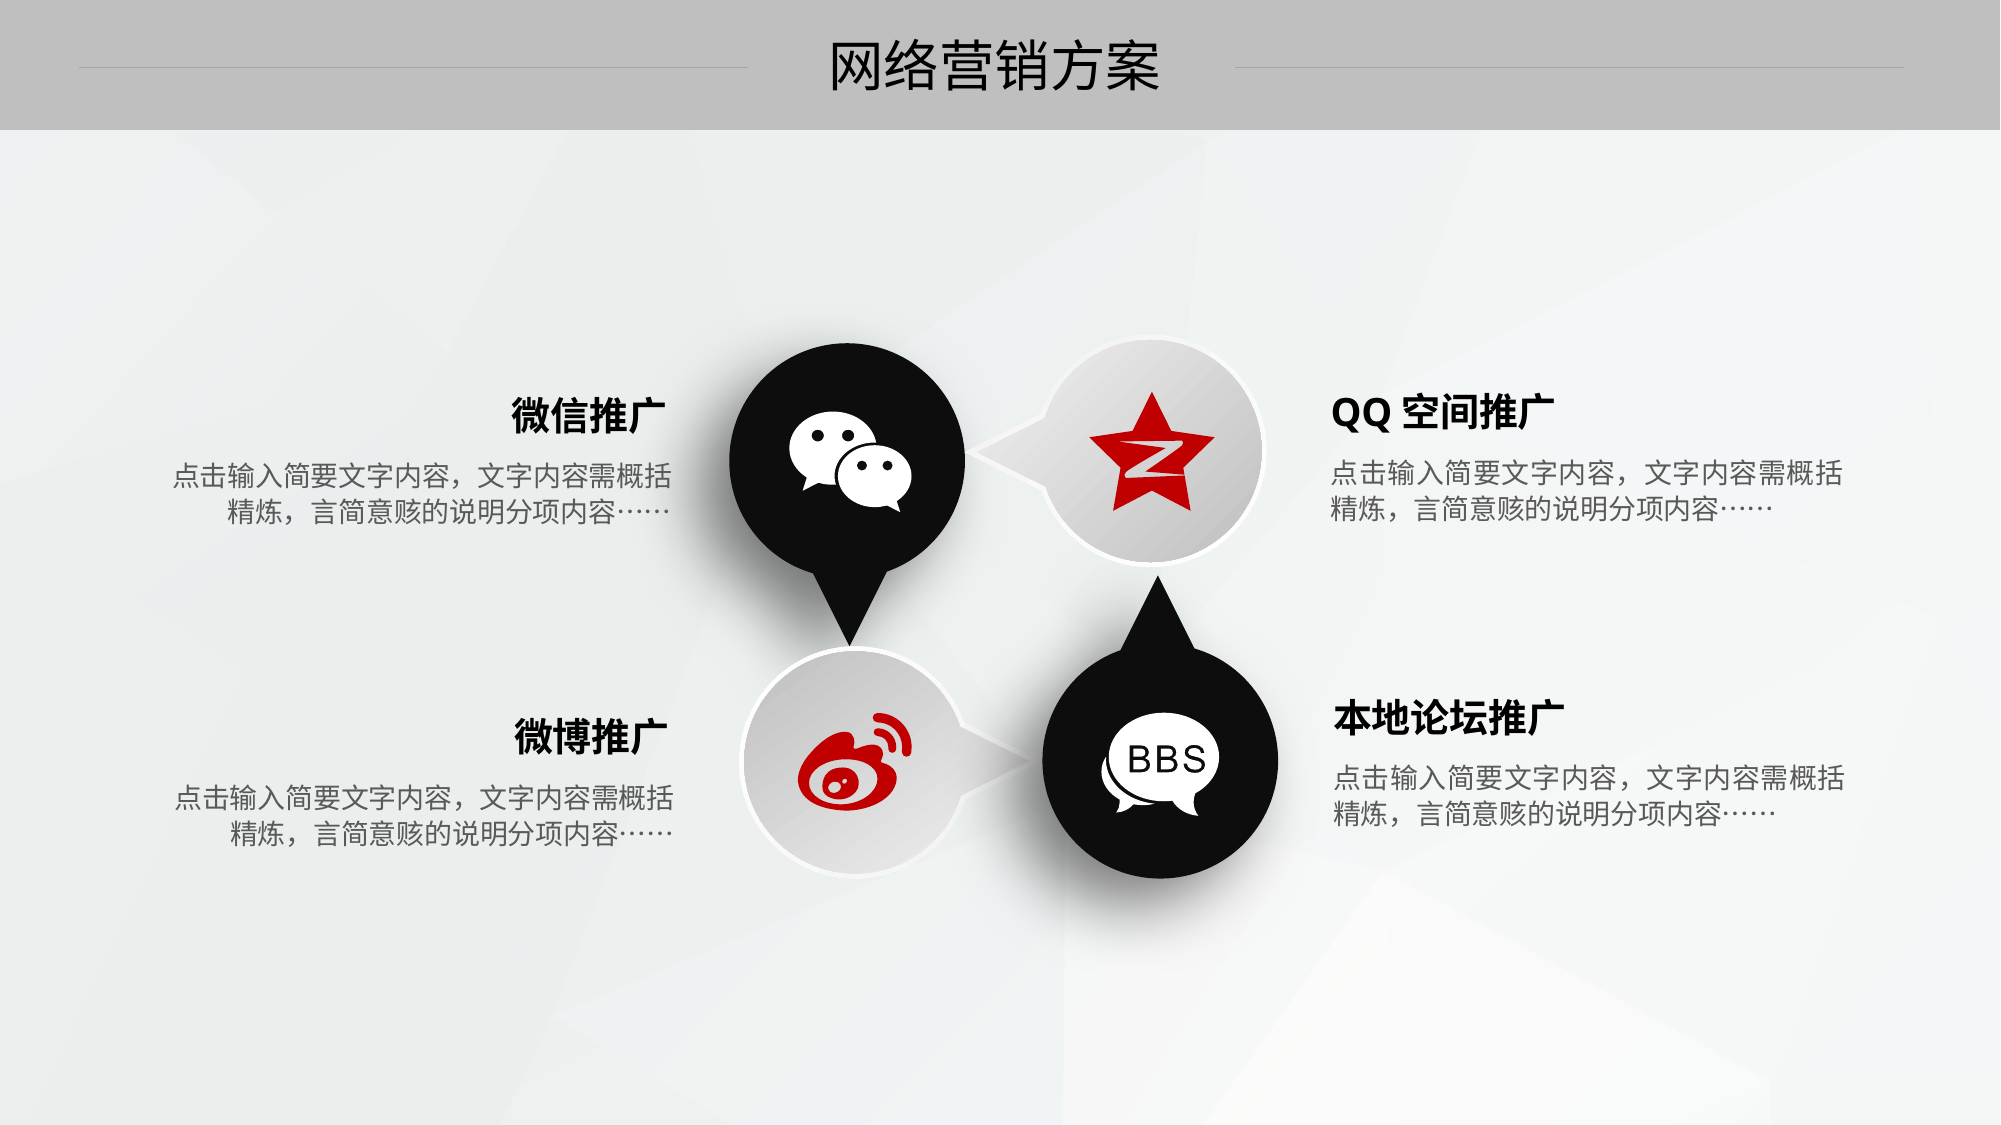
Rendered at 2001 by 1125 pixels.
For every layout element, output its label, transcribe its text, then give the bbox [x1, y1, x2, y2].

text_box [1101, 756, 1155, 813]
text_box 微博推广 [161, 712, 669, 760]
text_box [1041, 602, 1280, 880]
text_box QQ空间推广 [1330, 387, 1839, 435]
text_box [789, 411, 912, 513]
text_box [1108, 712, 1220, 816]
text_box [999, 300, 1232, 602]
picture [0, 0, 2001, 1125]
text_box 点击输入简要文字内容，文字内容需概括精炼，言简意赅的说明分项内容…… [161, 777, 674, 850]
text_box 点击输入简要文字内容，文字内容需概括精炼，言简意赅的说明分项内容…… [158, 456, 672, 529]
text_box 点击输入简要文字内容，文字内容需概括精炼，言简意赅的说明分项内容…… [1330, 452, 1844, 525]
text_box 点击输入简要文字内容，文字内容需概括精炼，言简意赅的说明分项内容…… [1333, 758, 1846, 831]
text_box 本地论坛推广 [1333, 693, 1842, 741]
text_box [728, 342, 966, 611]
text_box 微信推广 [158, 391, 667, 439]
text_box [796, 712, 912, 812]
text_box 网络营销方案 [810, 23, 1179, 105]
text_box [773, 611, 1007, 914]
